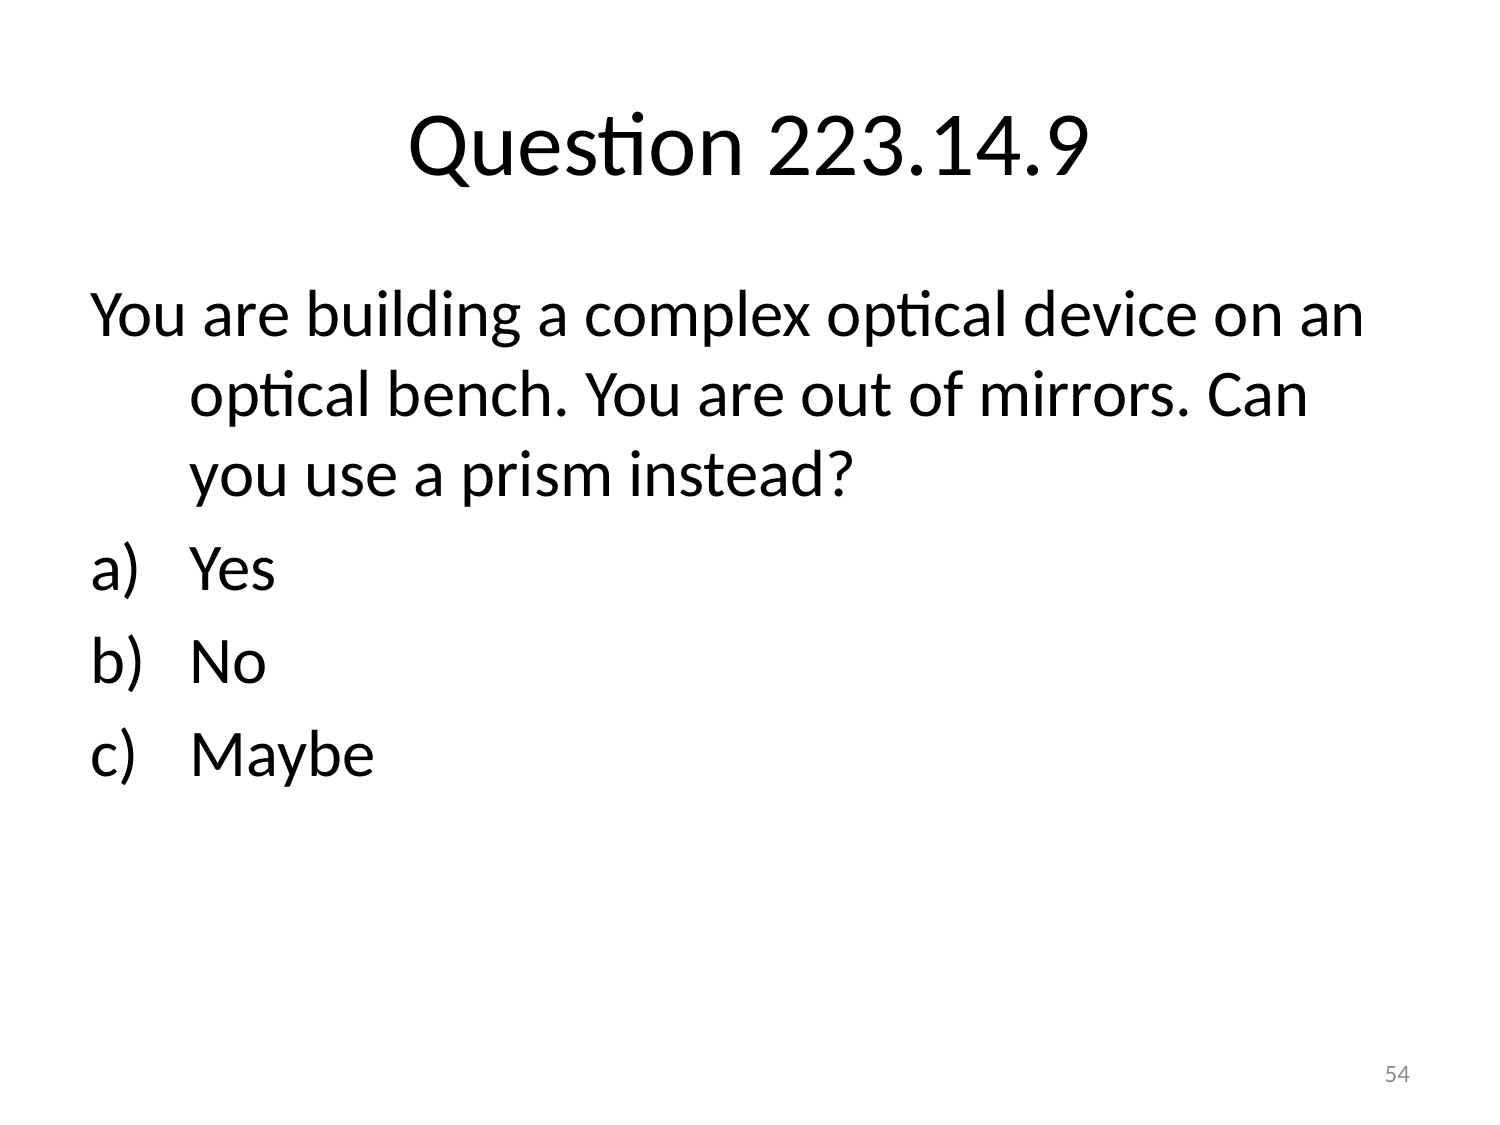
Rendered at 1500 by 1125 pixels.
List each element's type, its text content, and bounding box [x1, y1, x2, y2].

title Question 223.14.9 [75, 45, 1425, 233]
list You are building a complex optical device on an optical bench. You are out of mirrors. Can you use a prism instead? Yes No Maybe [75, 262, 1425, 1005]
slide_number 54 [1074, 1042, 1425, 1103]
